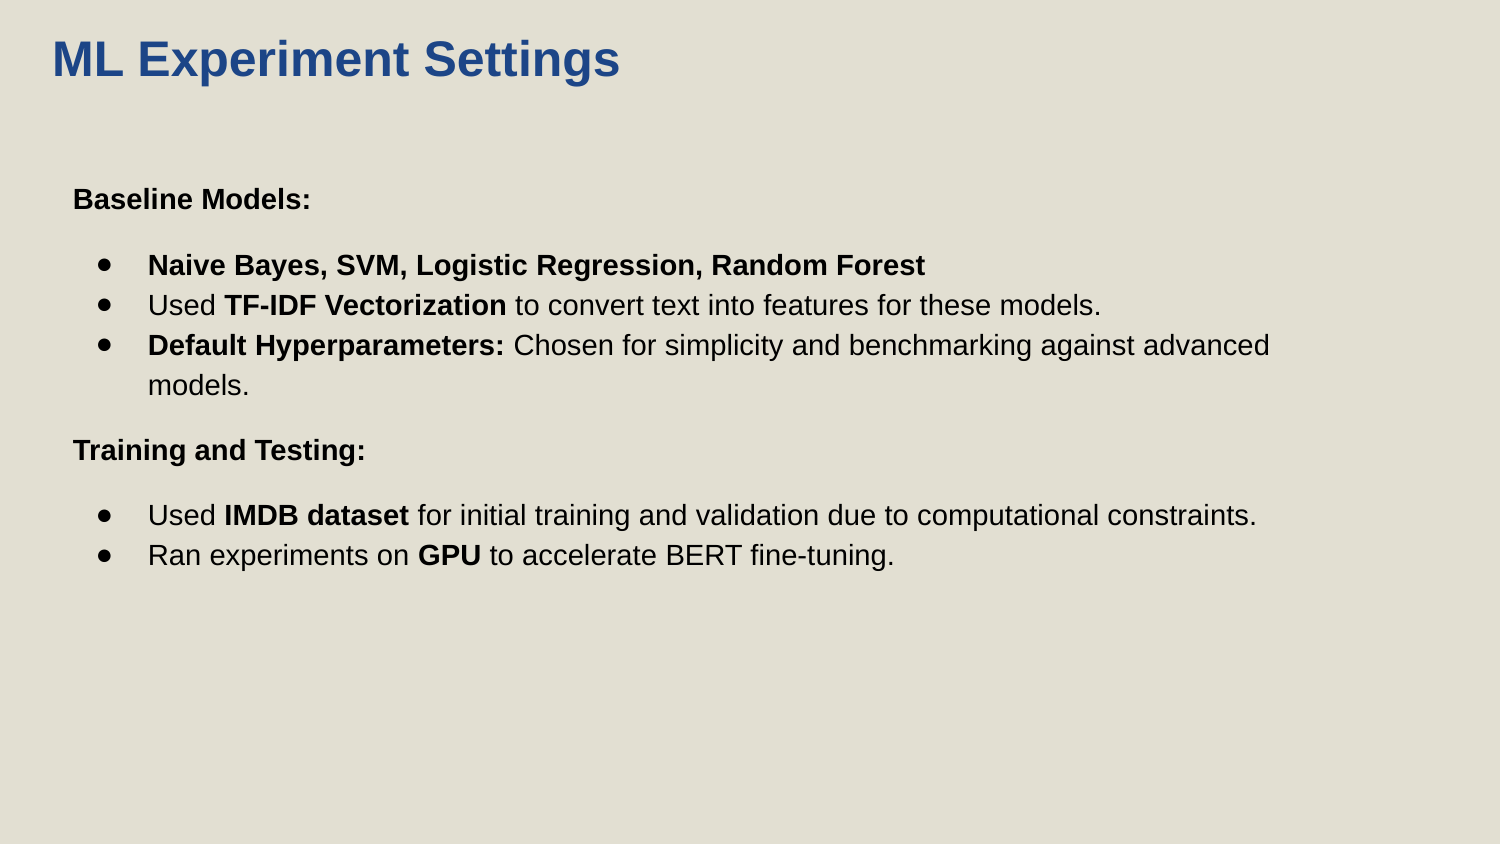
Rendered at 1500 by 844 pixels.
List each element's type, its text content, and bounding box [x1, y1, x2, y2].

title ML Experiment Settings [37, 0, 1463, 101]
text_box Baseline Models: Naive Bayes, SVM, Logistic Regression, Random Forest Used TF-IDF Vectorization to convert text into features for these models. Default Hyperparameters: Chosen for simplicity and benchmarking against advanced models. Training and Testing: Used IMDB dataset for initial training and validation due to computational constraints. Ran experiments on GPU to accelerate BERT fine-tuning. [57, 66, 1322, 746]
